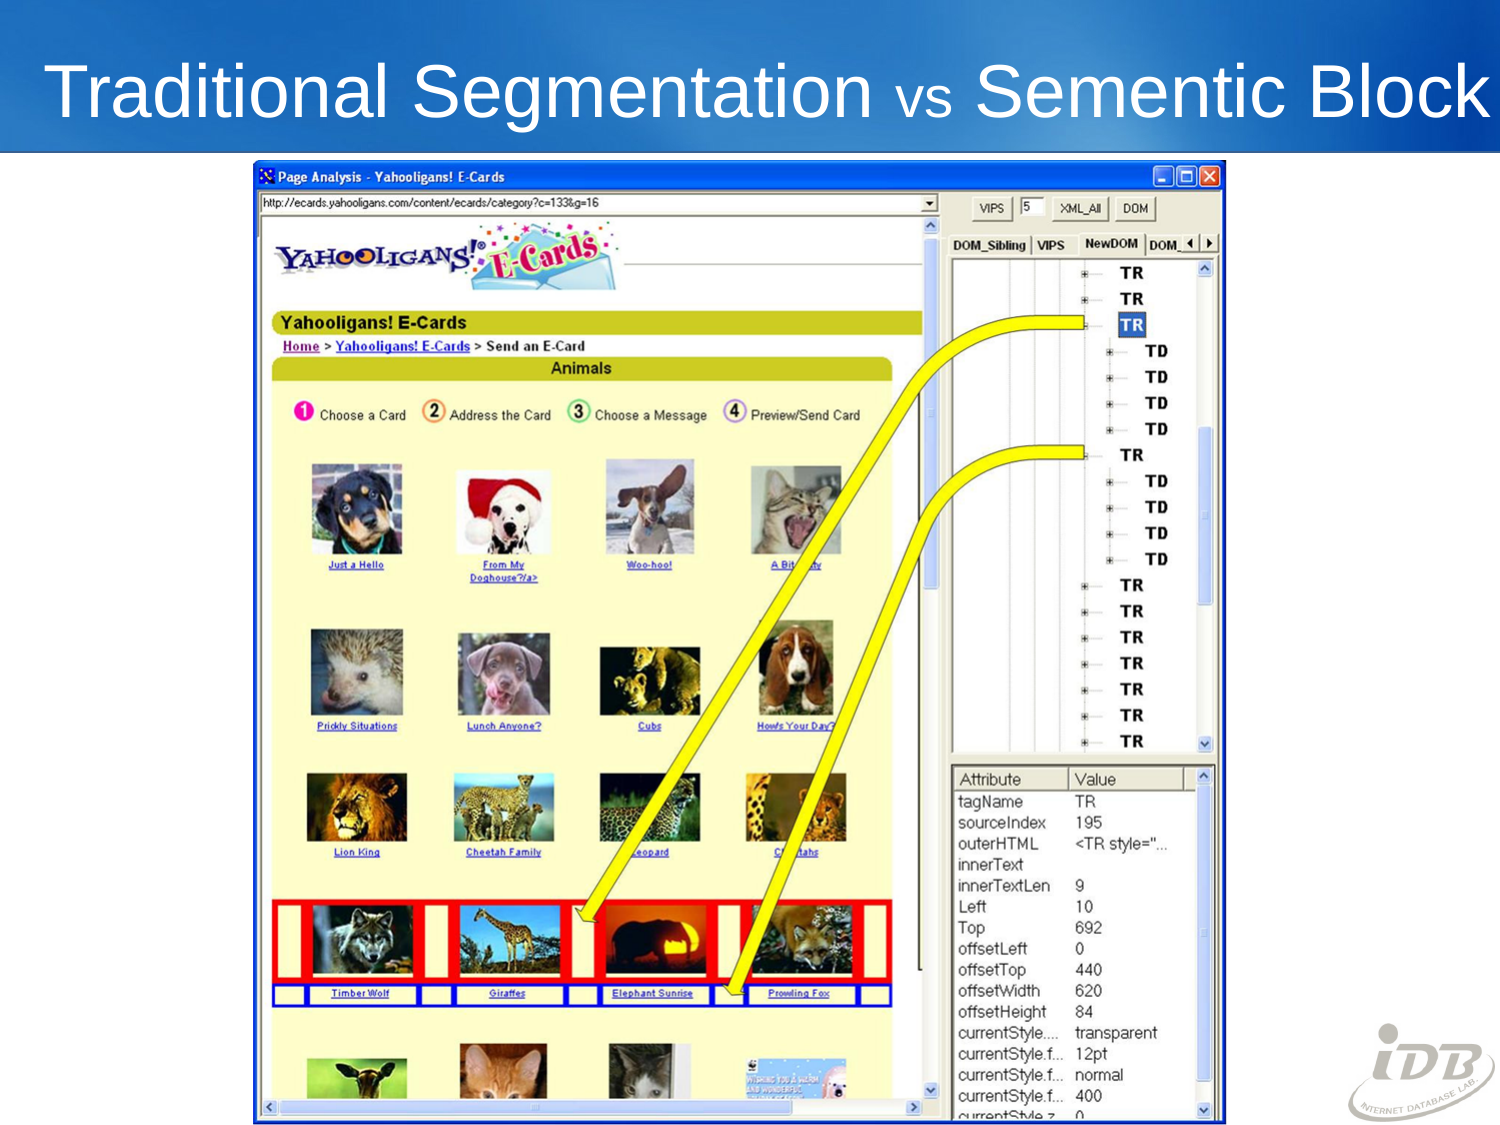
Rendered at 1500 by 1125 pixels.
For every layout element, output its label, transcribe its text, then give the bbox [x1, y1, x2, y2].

title Traditional Segmentation vs Sementic Block [28, 23, 1500, 153]
picture [0, 0, 1500, 151]
picture [0, 153, 1500, 1125]
